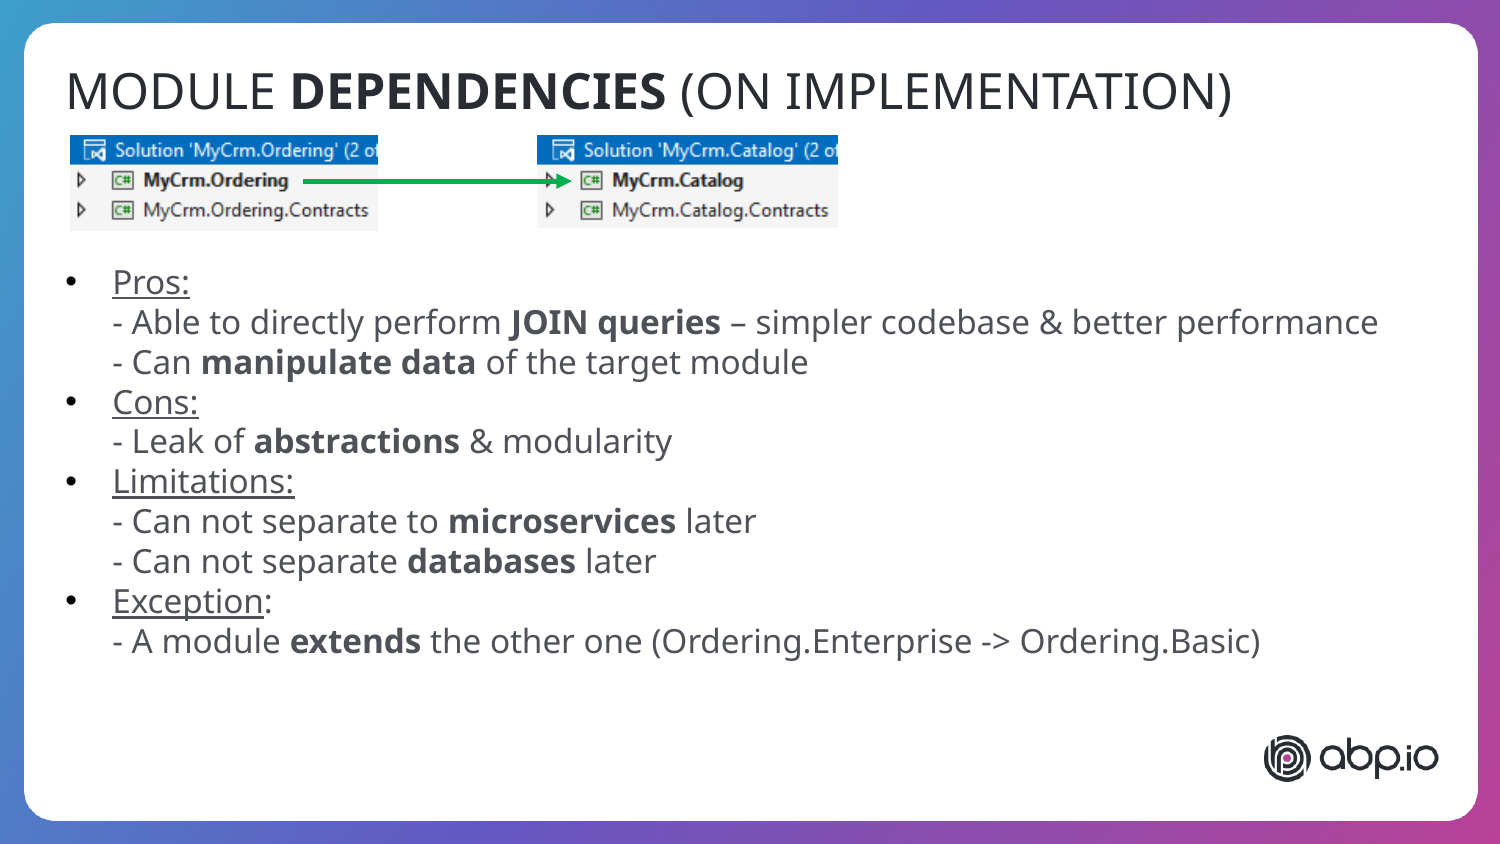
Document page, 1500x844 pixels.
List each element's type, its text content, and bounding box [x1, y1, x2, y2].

text_box Pros: - Able to directly perform JOIN queries – simpler codebase & better performance - Can manipulate data of the target module Cons: - Leak of abstractions & modularity Limitations: - Can not separate to microservices later - Can not separate databases later Exception: - A module extends the other one (Ordering.Enterprise -> Ordering.Basic) [50, 246, 1430, 782]
picture [0, 0, 1500, 844]
text_box MODULE DEPENDENCIES (ON IMPLEMENTATION) [50, 44, 1430, 136]
